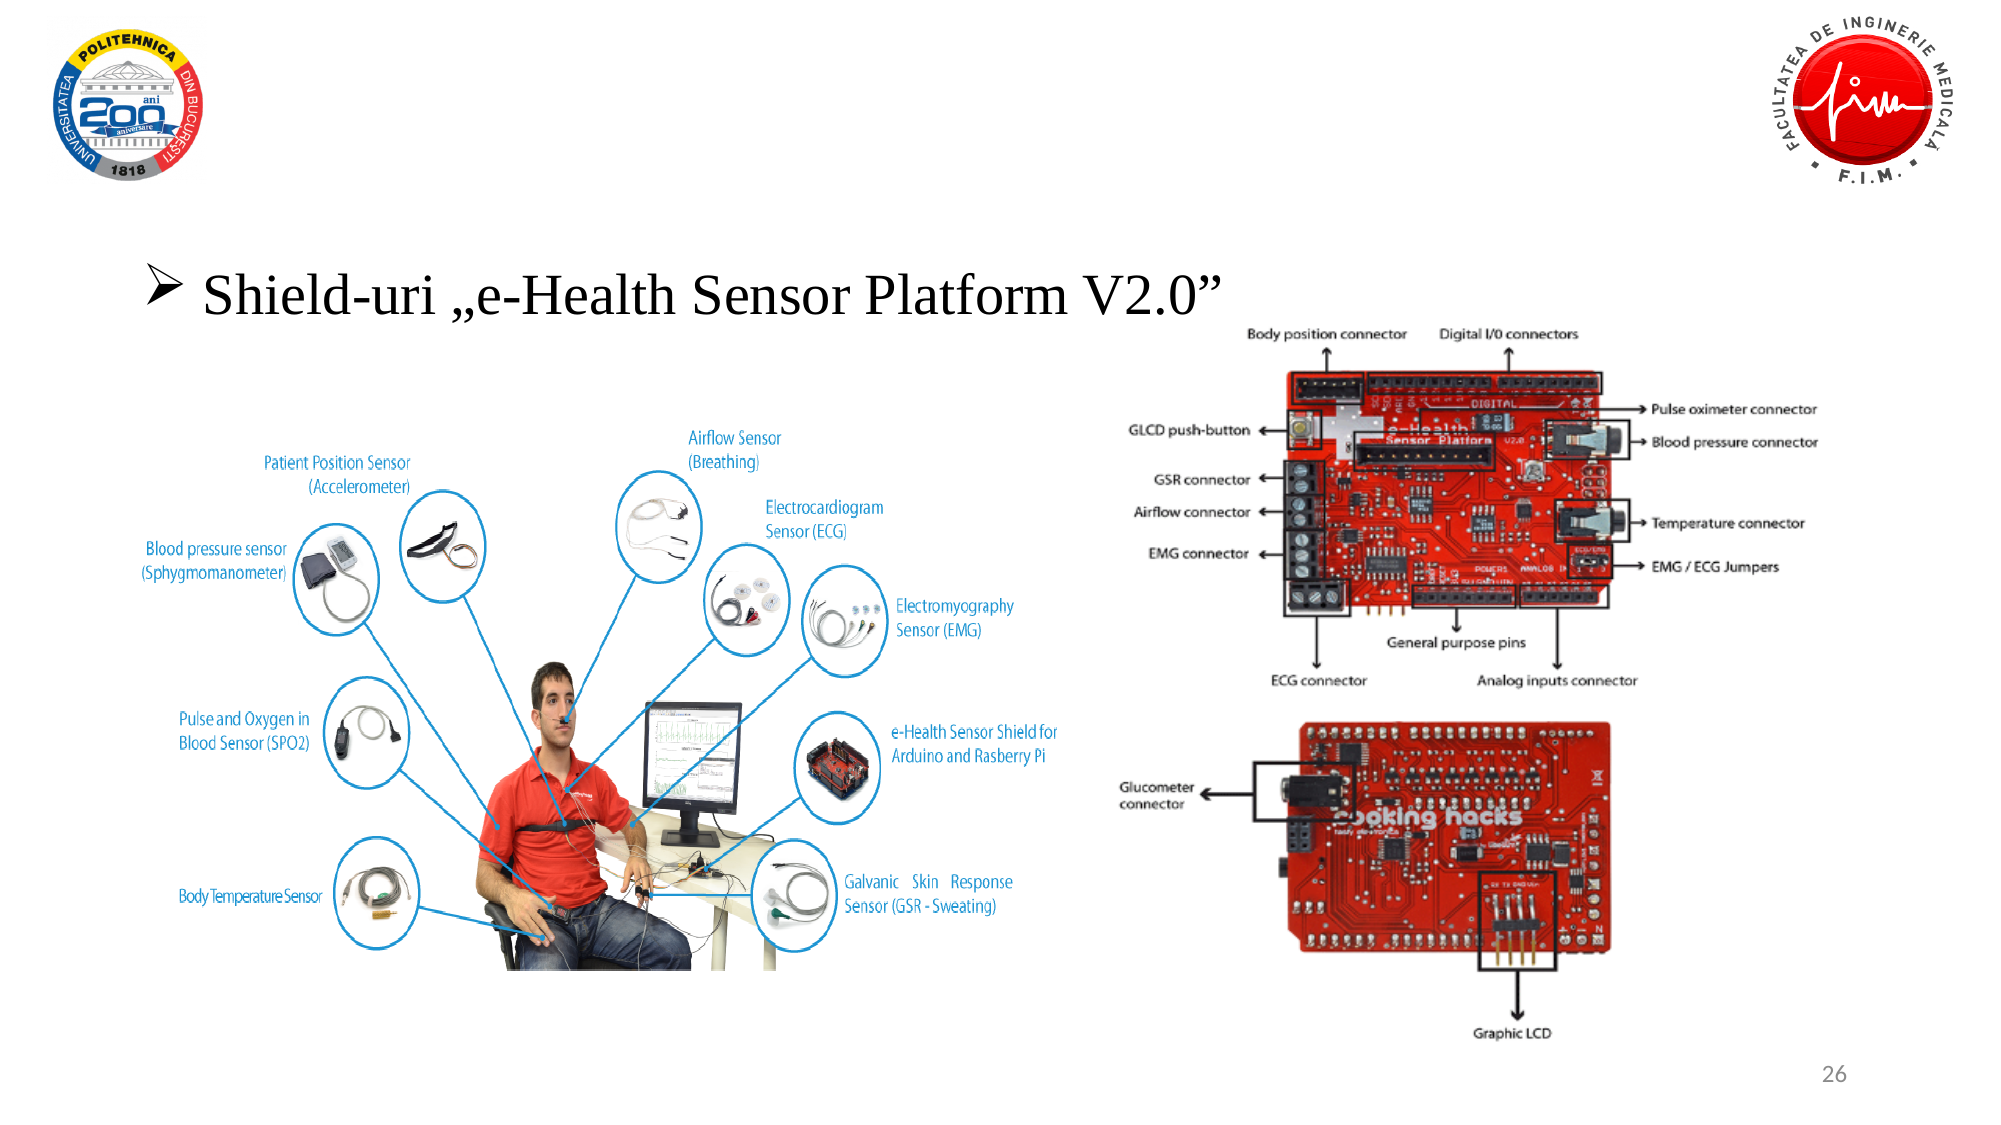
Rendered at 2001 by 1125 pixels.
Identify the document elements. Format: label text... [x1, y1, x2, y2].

picture [1091, 320, 1834, 1046]
picture [126, 396, 1073, 971]
picture [1772, 16, 1953, 185]
picture [47, 16, 207, 185]
list Shield-uri „e-Health Sensor Platform V2.0” [127, 256, 1852, 971]
slide_number 26 [1412, 1042, 1863, 1103]
